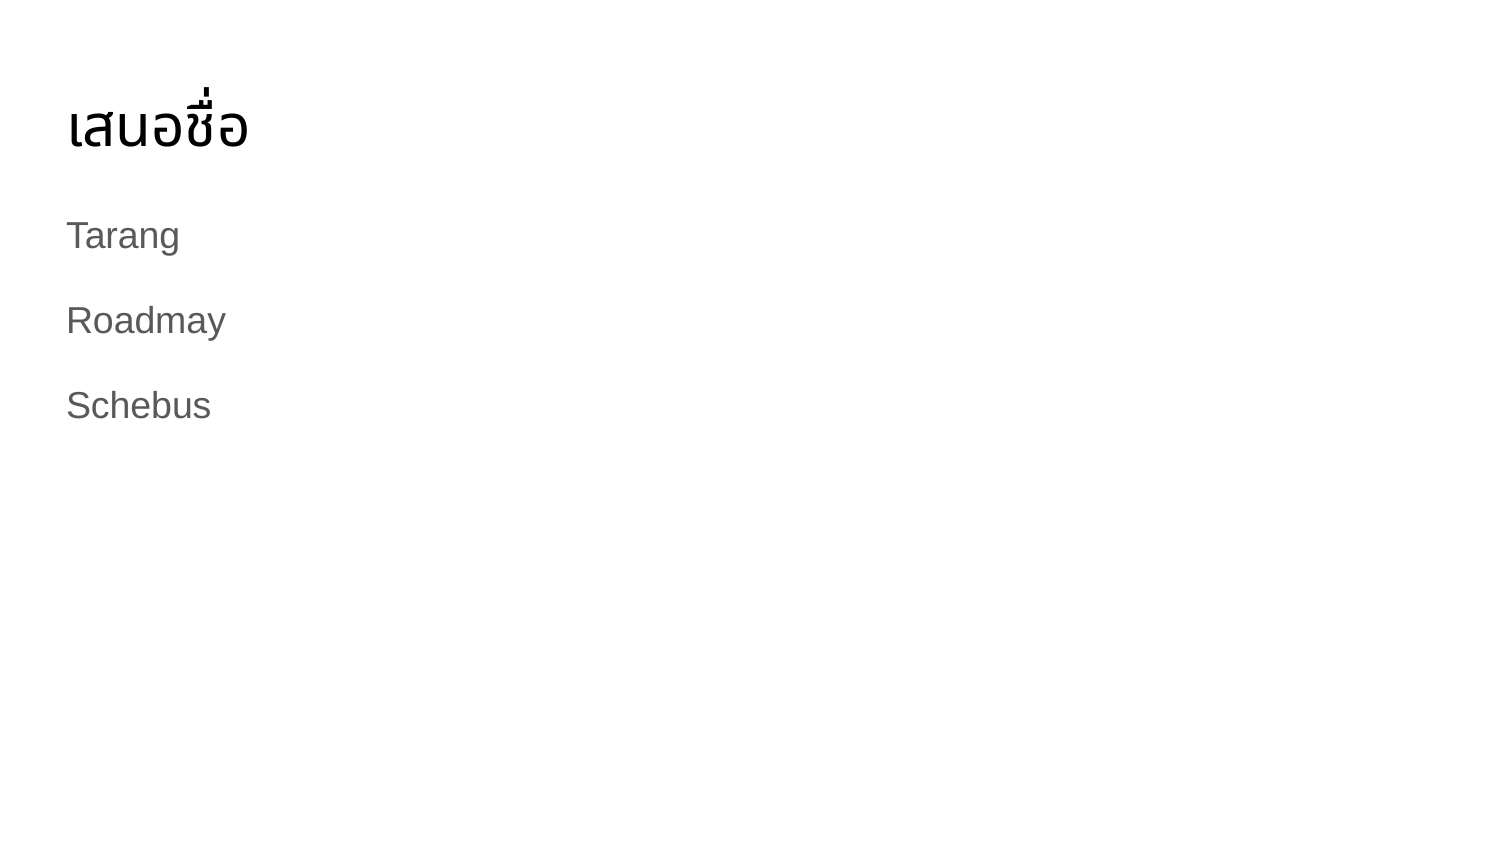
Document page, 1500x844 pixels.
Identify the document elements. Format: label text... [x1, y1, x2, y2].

title เสนอชื่อ [51, 72, 1449, 167]
list Tarang Roadmay Schebus [51, 189, 1449, 750]
